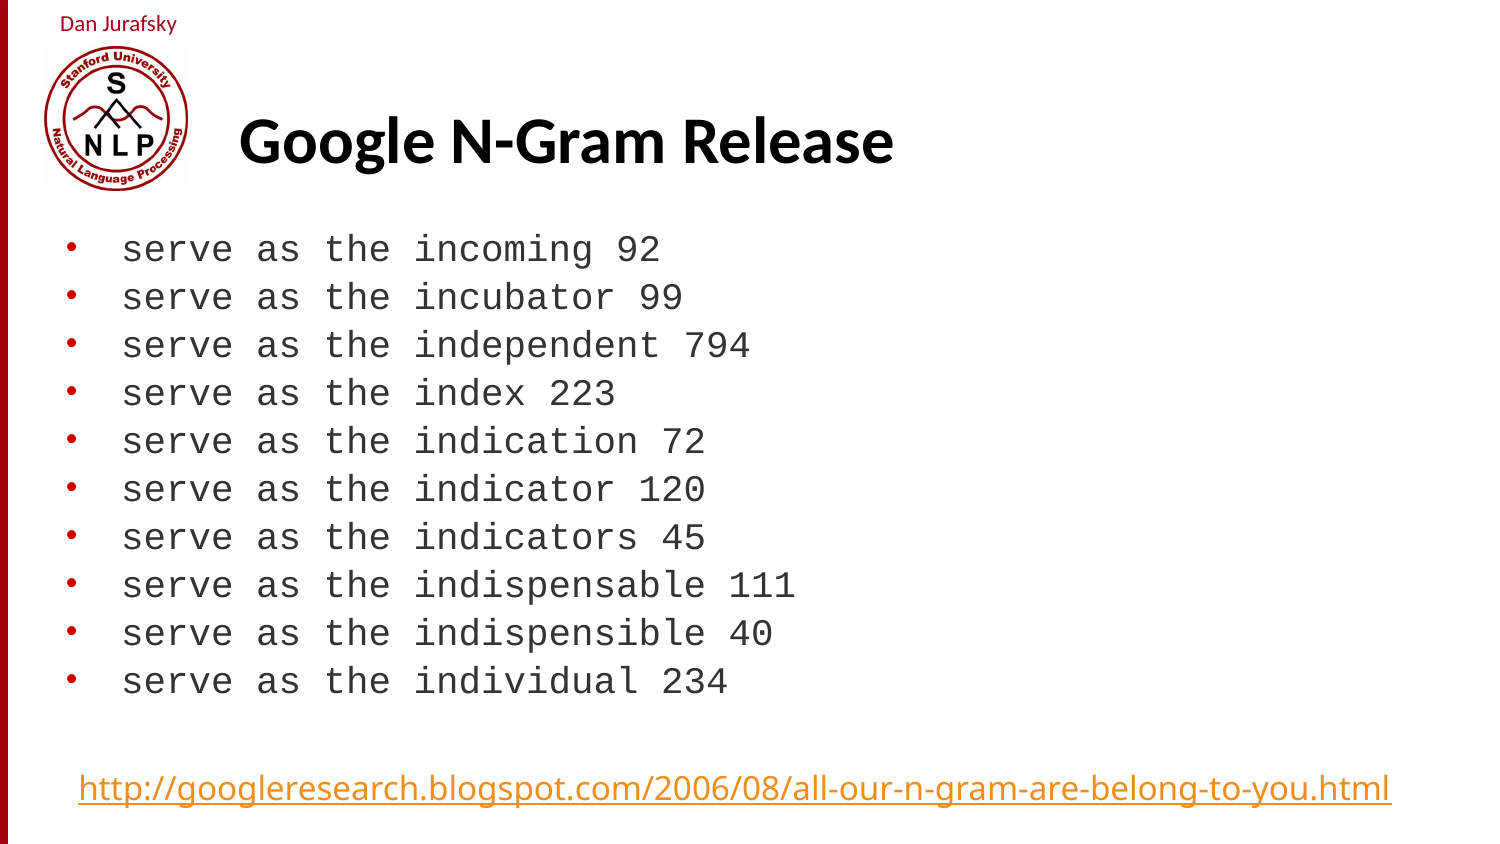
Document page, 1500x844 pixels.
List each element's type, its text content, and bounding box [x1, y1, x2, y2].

text_box http://googleresearch.blogspot.com/2006/08/all-our-n-gram-are-belong-to-you.html [63, 759, 1408, 820]
text_box serve as the incoming 92 serve as the incubator 99 serve as the independent 794 serve as the index 223 serve as the indication 72 serve as the indicator 120 serve as the indicators 45 serve as the indispensable 111 serve as the indispensible 40 serve as the individual 234 [49, 221, 1450, 769]
text_box Google N-Gram Release [224, 62, 1450, 185]
picture [44, 46, 188, 191]
